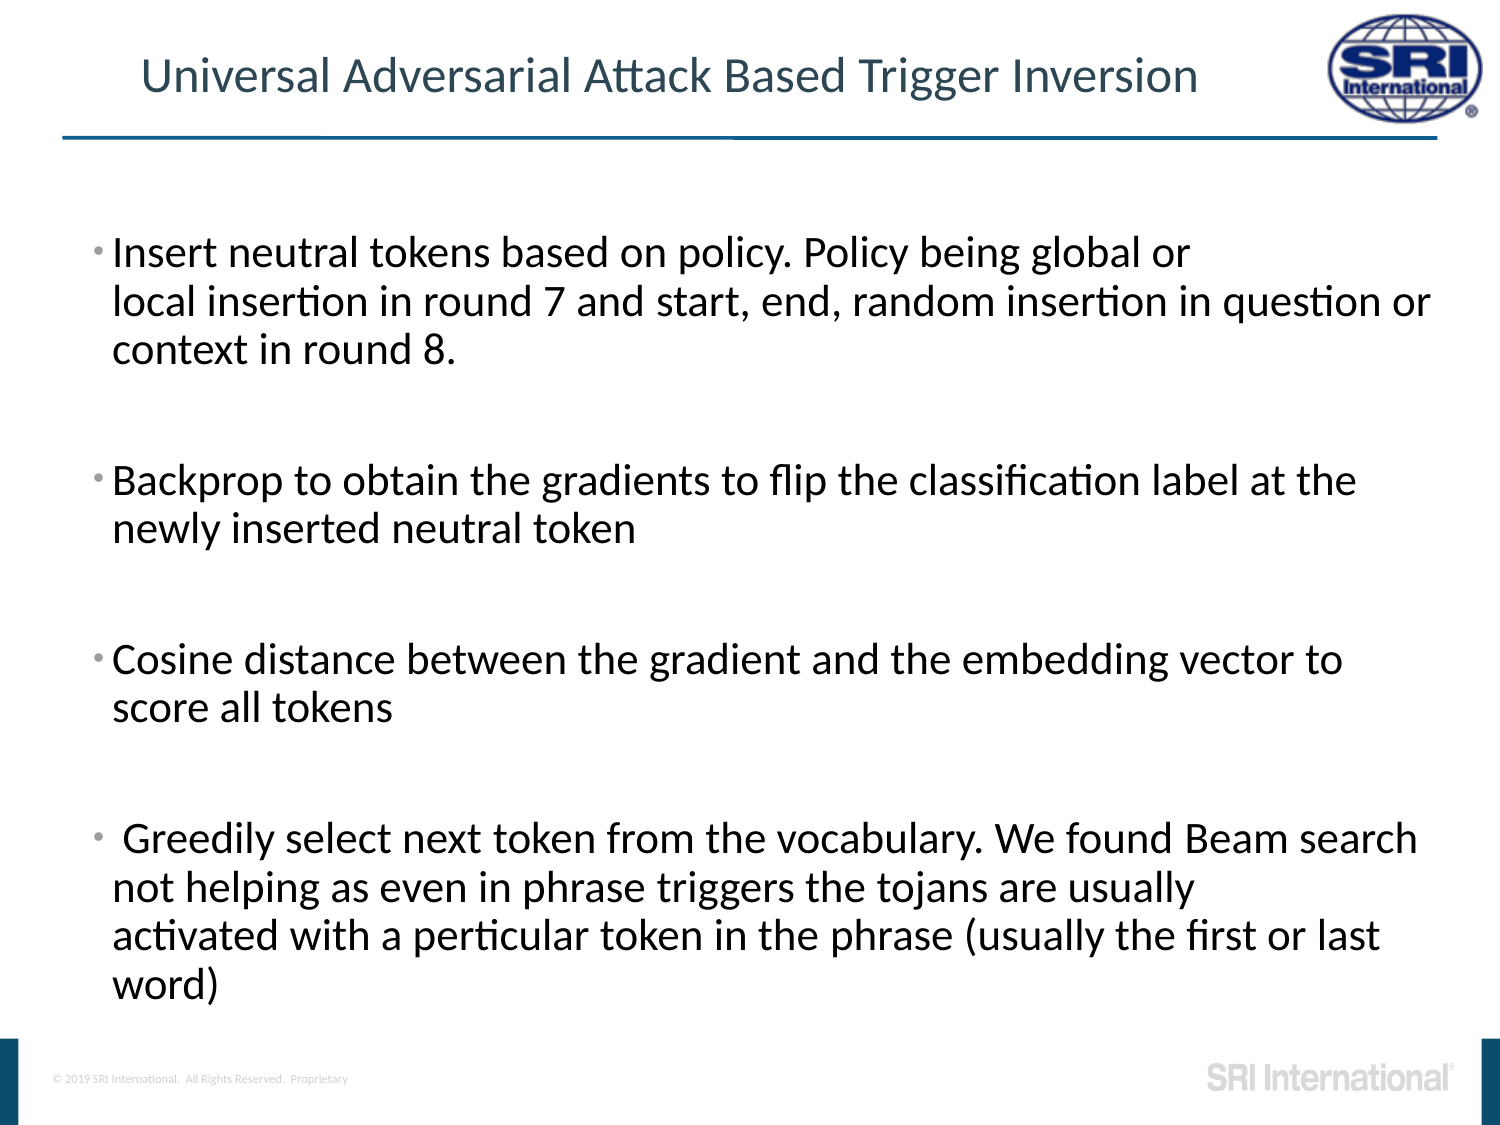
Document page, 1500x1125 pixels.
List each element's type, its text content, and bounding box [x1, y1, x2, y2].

list Insert neutral tokens based on policy. Policy being global or local insertion in round 7 and start, end, random insertion in question or context in round 8. Backprop to obtain the gradients to flip the classification label at the newly inserted neutral token Cosine distance between the gradient and the embedding vector to score all tokens Greedily select next token from the vocabulary. We found Beam search not helping as even in phrase triggers the tojans are usually activated with a perticular token in the phrase (usually the first or last word) [65, 221, 1456, 1023]
title Universal Adversarial Attack Based Trigger Inversion [17, 26, 1324, 127]
picture [1281, 7, 1500, 132]
